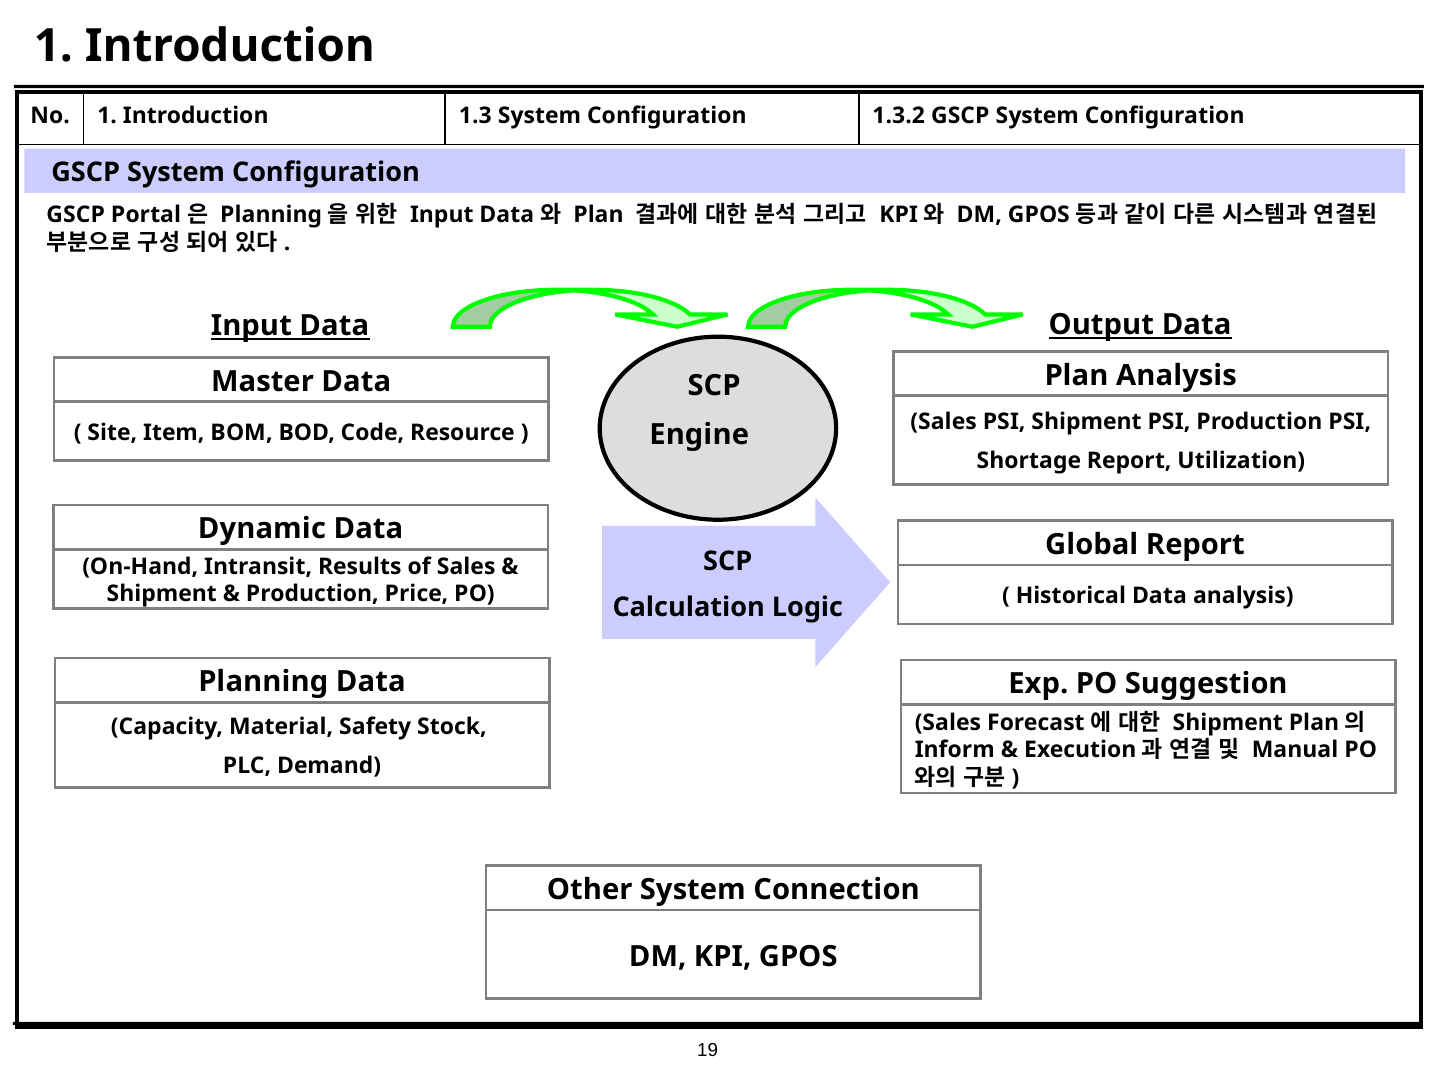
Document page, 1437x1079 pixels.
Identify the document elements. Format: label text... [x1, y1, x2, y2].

text_box ( Historical Data analysis) [897, 565, 1393, 625]
text_box ( Site, Item, BOM, BOD, Code, Resource ) [54, 401, 549, 461]
text_box SCP Calculation Logic [602, 497, 891, 668]
text_box Other System Connection [486, 865, 981, 909]
text_box Dynamic Data [53, 505, 549, 549]
text_box (Capacity, Material, Safety Stock, PLC, Demand) [54, 702, 550, 788]
text_box Exp. PO Suggestion [901, 660, 1396, 704]
text_box [452, 289, 728, 327]
text_box (Sales PSI, Shipment PSI, Production PSI, Shortage Report, Utilization) [893, 395, 1389, 485]
text_box Master Data [54, 357, 549, 401]
table_header 1.3 System Configuration [446, 94, 858, 144]
title 1. Introduction [20, 9, 697, 78]
text_box [748, 289, 1023, 327]
text_box (On-Hand, Intransit, Results of Sales & Shipment & Production, Price, PO) [53, 549, 549, 609]
text_box GSCP System Configuration [24, 148, 1406, 193]
table_header 1. Introduction [84, 94, 444, 144]
text_box SCP Engine [599, 336, 837, 520]
text_box Planning Data [54, 657, 550, 702]
text_box Output Data [985, 298, 1296, 348]
table_header 1.3.2 GSCP System Configuration [860, 94, 1419, 144]
text_box Model.Suffix [454, 289, 566, 326]
text_box Global Report [897, 520, 1393, 565]
text_box DM, KPI, GPOS [486, 909, 981, 999]
text_box (Sales Forecast에 대한 Shipment Plan의 Inform & Execution과 연결 및 Manual PO와의 구분) [901, 704, 1396, 794]
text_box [748, 290, 862, 326]
text_box Plan Analysis [893, 351, 1389, 395]
table_header No. [19, 94, 83, 144]
table_cell [19, 145, 1419, 1024]
text_box Input Data [135, 299, 446, 349]
text_box GSCP Portal은 Planning을 위한 Input Data와 Plan 결과에 대한 분석 그리고 KPI와 DM, GPOS등과 같이 다른 시스템과 연결된 부분으로 구성 되어 있다. [31, 192, 1406, 263]
slide_number 19 [560, 1030, 860, 1079]
